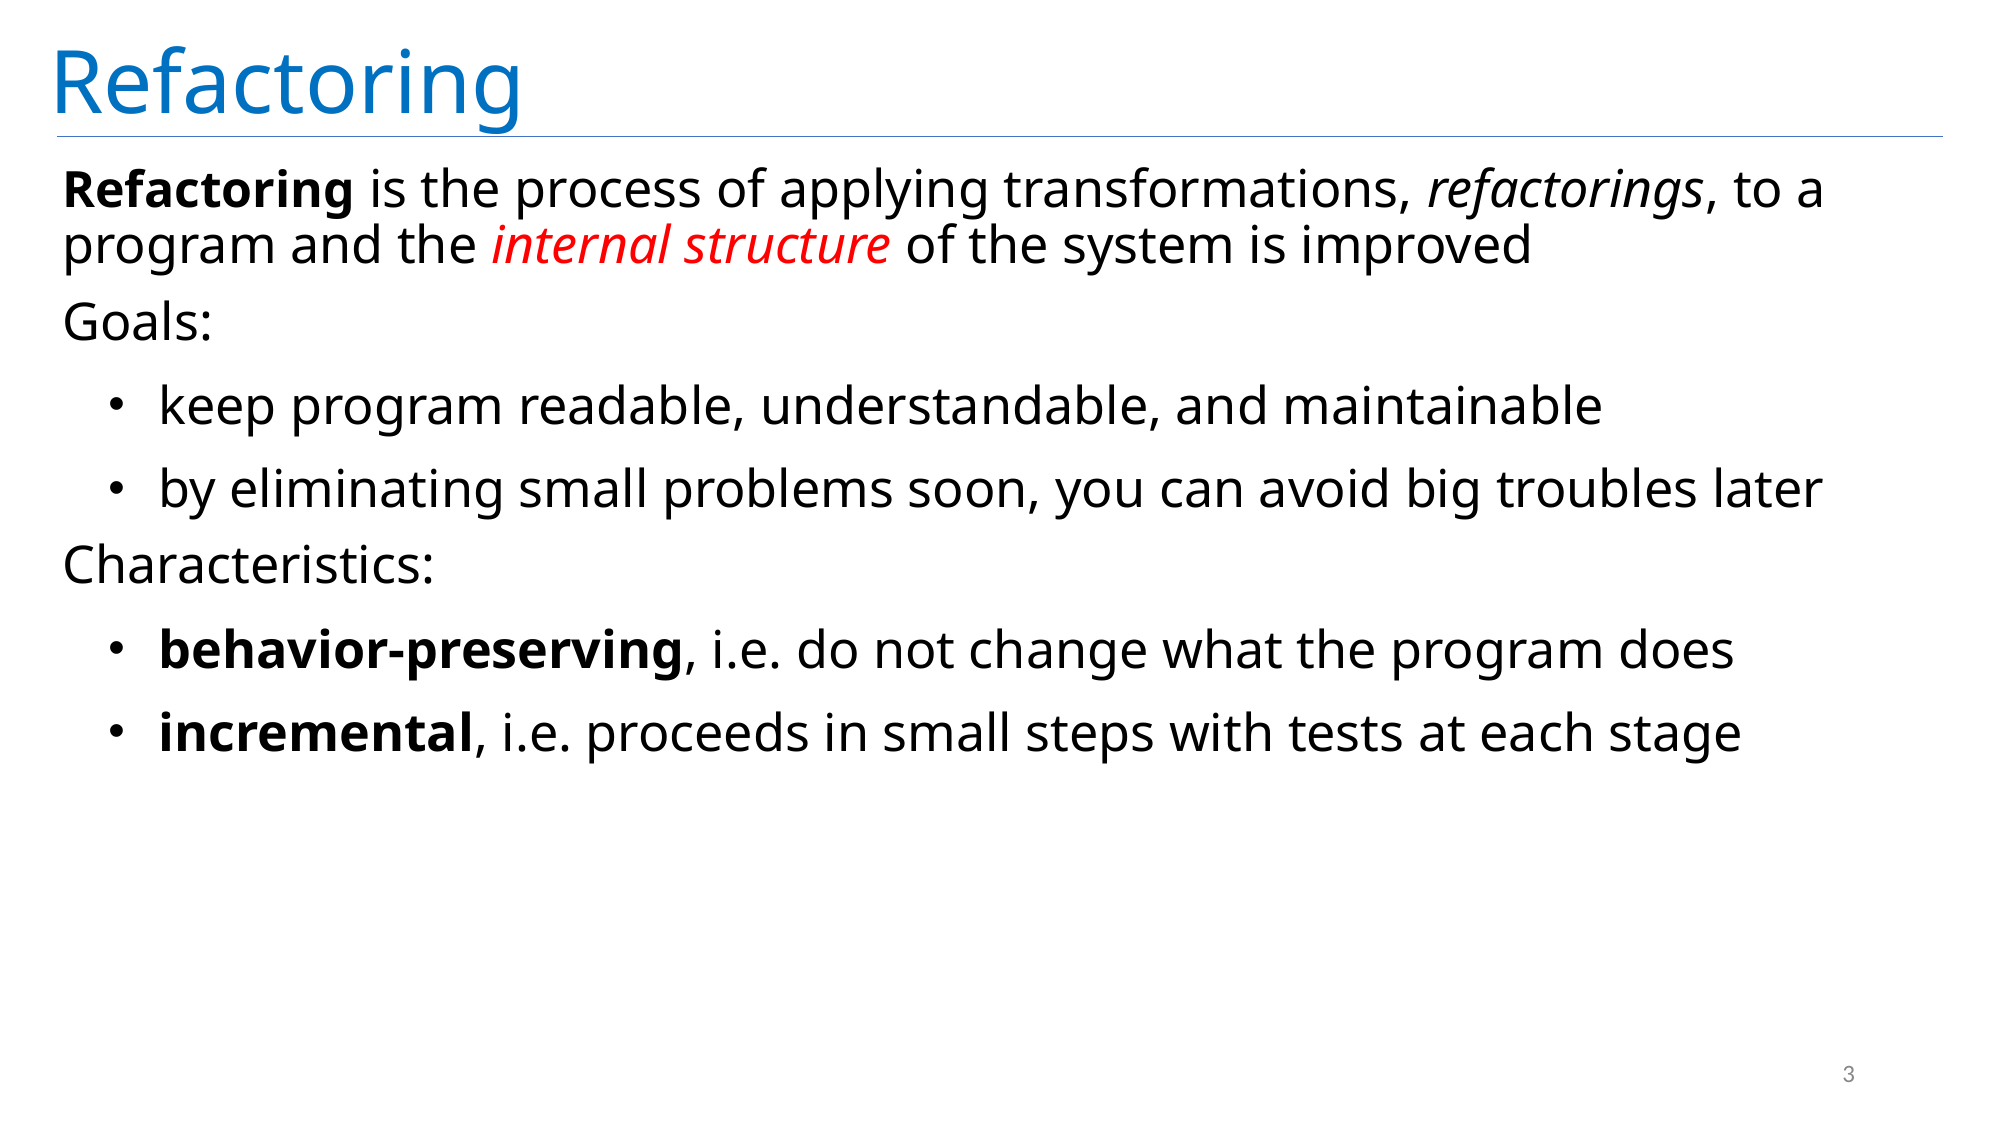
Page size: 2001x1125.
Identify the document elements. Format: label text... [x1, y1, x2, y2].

title Refactoring [41, 0, 2000, 141]
list Refactoring is the process of applying transformations, refactorings, to a program and the internal structure of the system is improved Goals: keep program readable, understandable, and maintainable by eliminating small problems soon, you can avoid big troubles later Characteristics: behavior-preserving, i.e. do not change what the program does incremental, i.e. proceeds in small steps with tests at each stage [54, 154, 1975, 1061]
slide_number 3 [1832, 1051, 1863, 1094]
